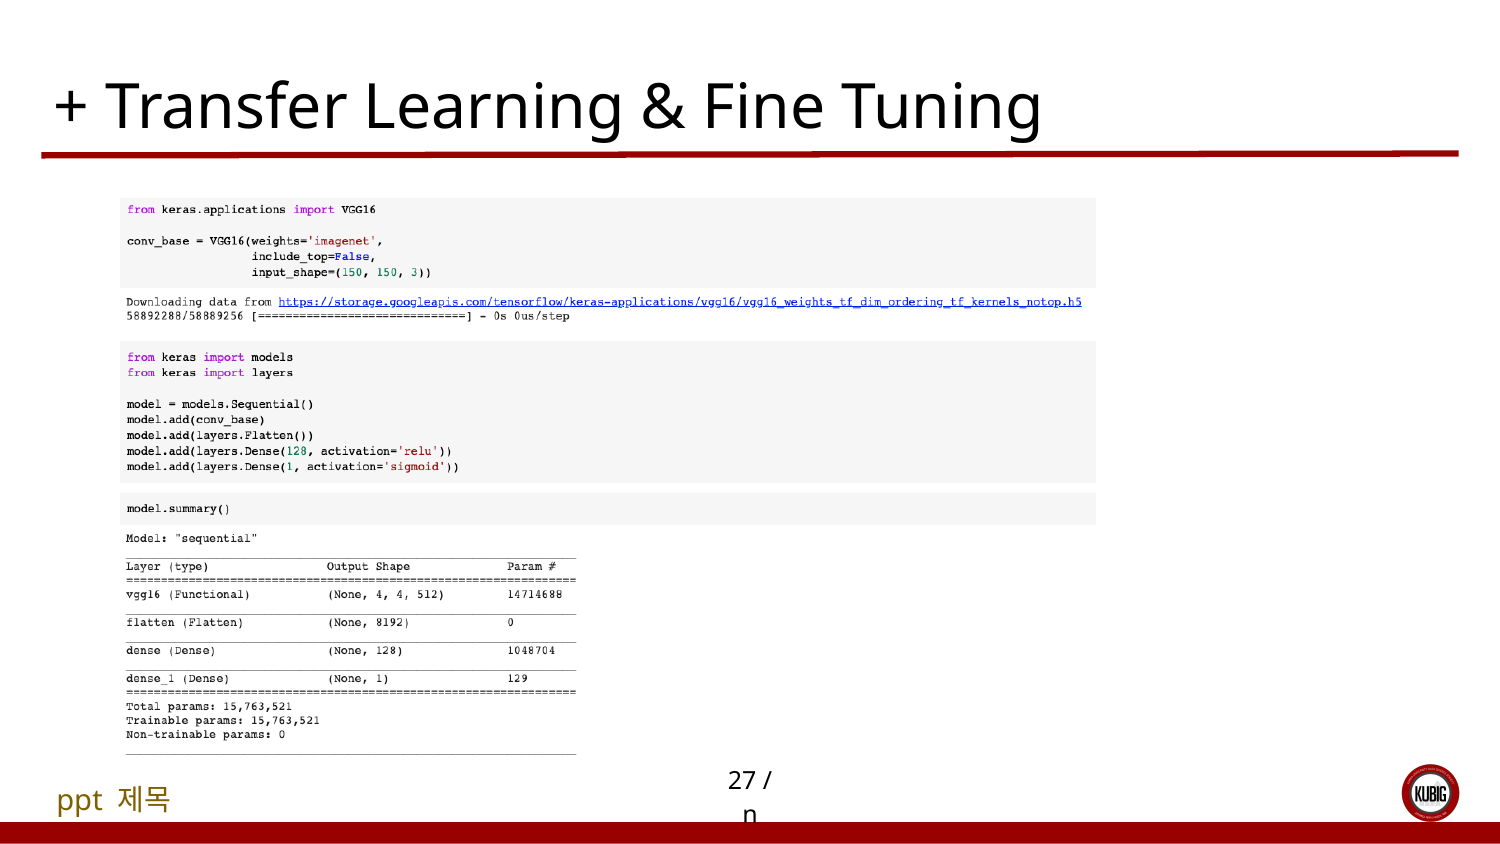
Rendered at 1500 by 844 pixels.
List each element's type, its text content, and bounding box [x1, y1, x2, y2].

title + Transfer Learning & Fine Tuning [38, 52, 1401, 156]
picture [1400, 763, 1460, 822]
picture [120, 198, 1096, 765]
slide_number ‹#› / n [705, 772, 795, 829]
